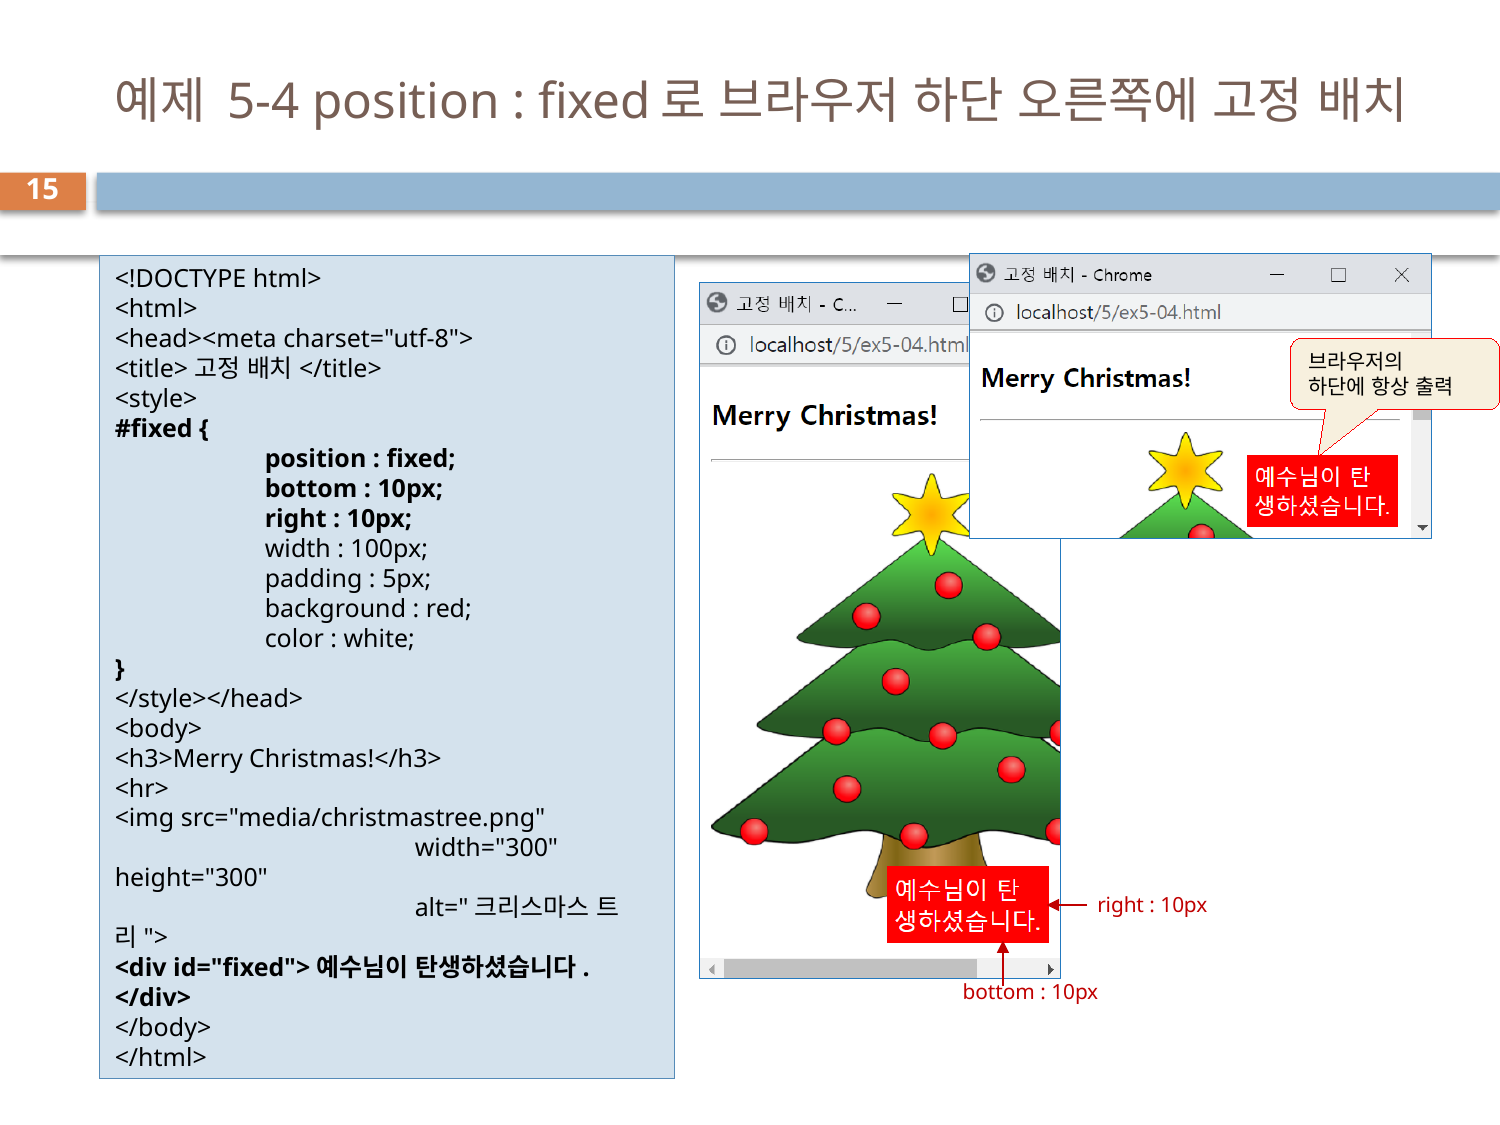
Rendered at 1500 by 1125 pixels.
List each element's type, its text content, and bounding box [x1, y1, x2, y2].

text_box 브라우저의 하단에 항상 출력 [1437, 338, 1500, 410]
slide_number 15 [0, 170, 87, 211]
picture [699, 253, 1432, 979]
text_box bottom : 10px [947, 971, 1114, 1012]
text_box <!DOCTYPE html> <html> <head><meta charset="utf-8"> <title>고정 배치</title> <style> #fixed { position : fixed; bottom : 10px; right : 10px; width : 100px; padding : 5px; background : red; color : white; } </style></head> <body> <h3>Merry Christmas!</h3> <hr> <img src="media/christmastree.png" width="300" height="300" alt="크리스마스 트리"> <div id="fixed">예수님이 탄생하셨습니다. </div> </body> </html> [99, 255, 675, 1079]
text_box right : 10px [1082, 884, 1223, 924]
title 예제 5-4 position : fixed로 브라우저 하단 오른쪽에 고정 배치 [99, 37, 1438, 161]
